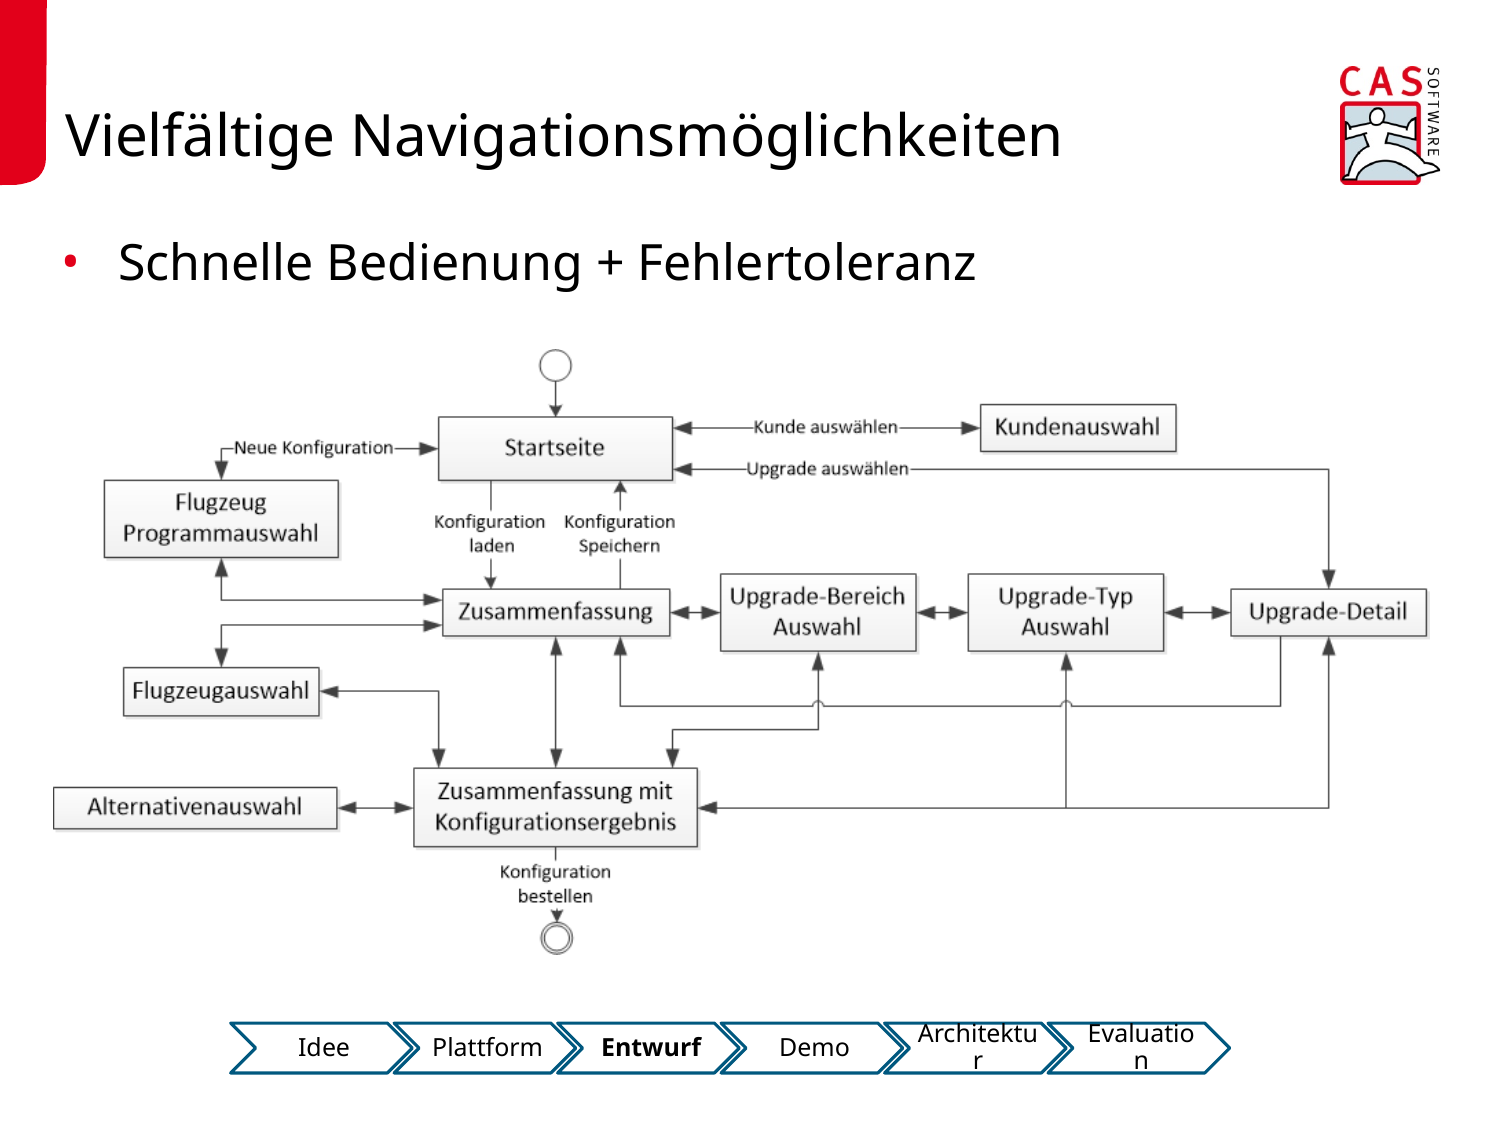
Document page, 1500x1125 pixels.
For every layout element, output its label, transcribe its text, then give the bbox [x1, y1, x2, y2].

title Vielfältige Navigationsmöglichkeiten [50, 45, 1401, 176]
picture [52, 349, 1430, 955]
picture [1340, 66, 1441, 185]
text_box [229, 1022, 1231, 1074]
list Schnelle Bedienung + Fehlertoleranz [46, 222, 1397, 315]
